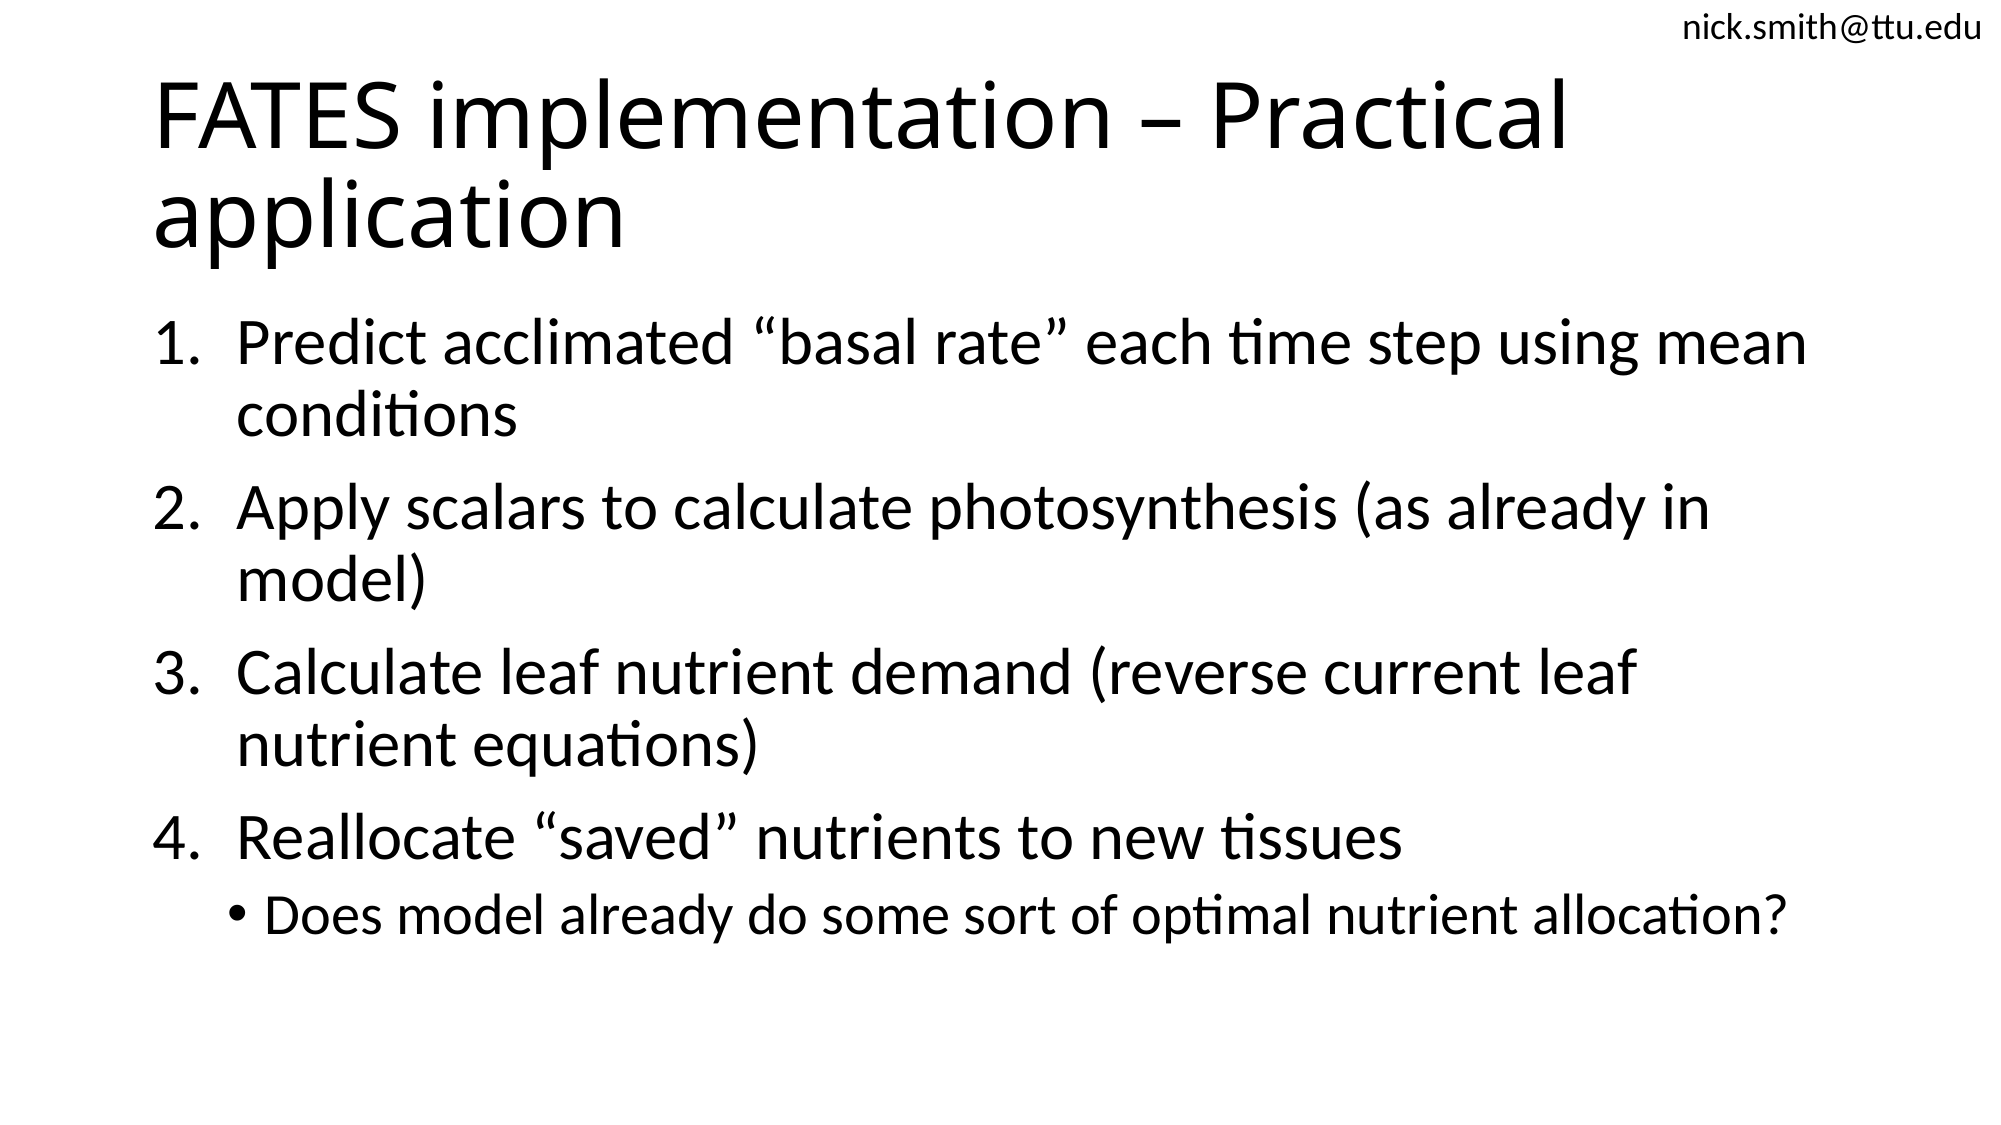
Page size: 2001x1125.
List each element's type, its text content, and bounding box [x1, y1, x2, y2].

text_box nick.smith@ttu.edu [1667, 0, 1998, 55]
title FATES implementation – Practical application [137, 59, 1863, 278]
list Predict acclimated “basal rate” each time step using mean conditions Apply scalars to calculate photosynthesis (as already in model) Calculate leaf nutrient demand (reverse current leaf nutrient equations) Reallocate “saved” nutrients to new tissues Does model already do some sort of optimal nutrient allocation? [137, 299, 1863, 1014]
